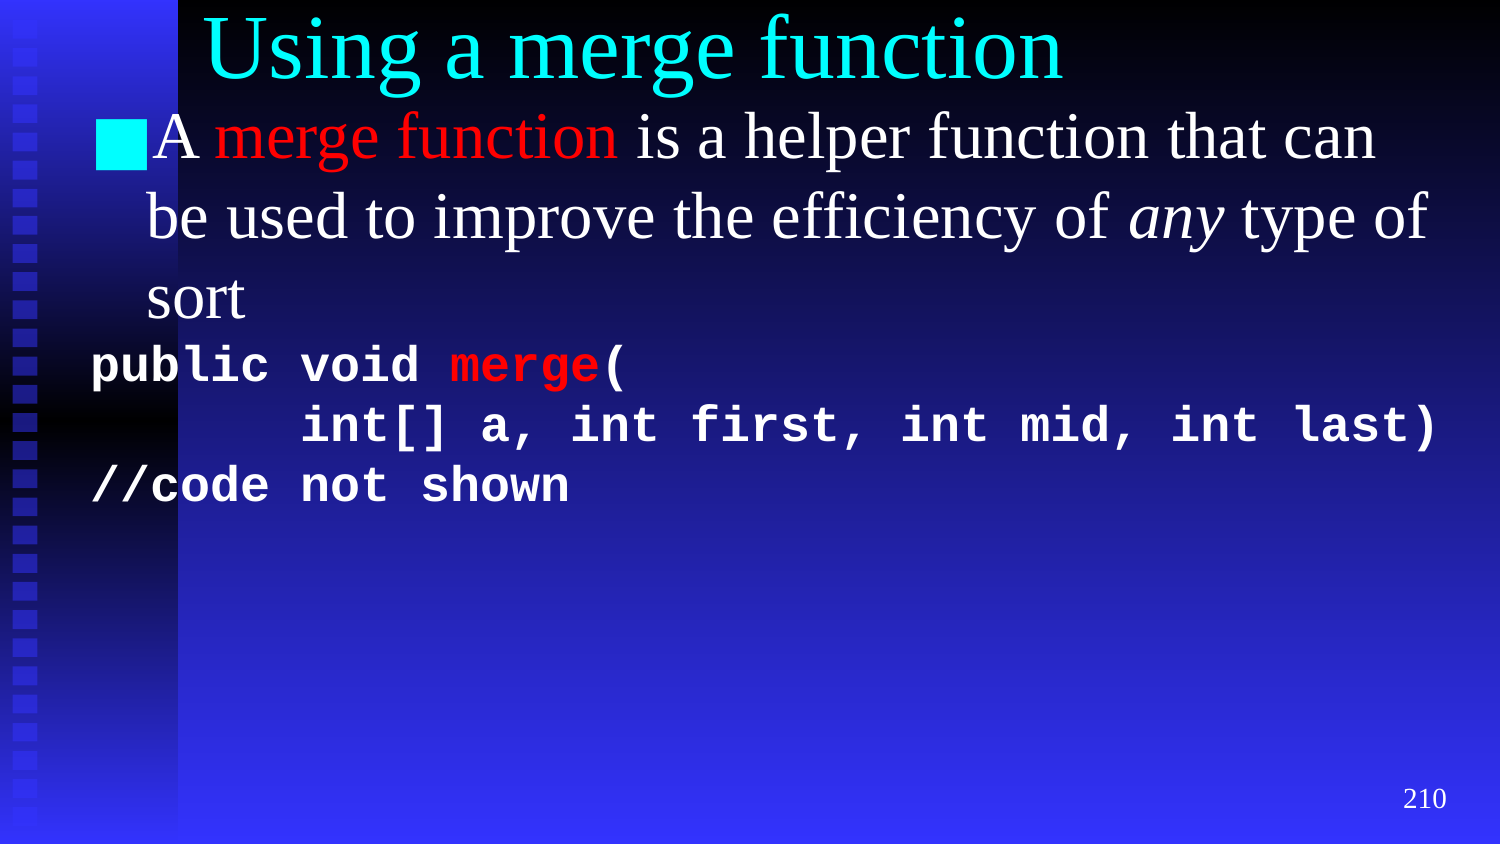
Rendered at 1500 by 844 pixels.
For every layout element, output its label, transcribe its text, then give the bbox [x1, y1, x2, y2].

title Using a merge function [187, 0, 1463, 84]
list A merge function is a helper function that can be used to improve the efficiency of any type of sort public void merge( int[] a, int first, int mid, int last) //code not shown [75, 84, 1467, 844]
